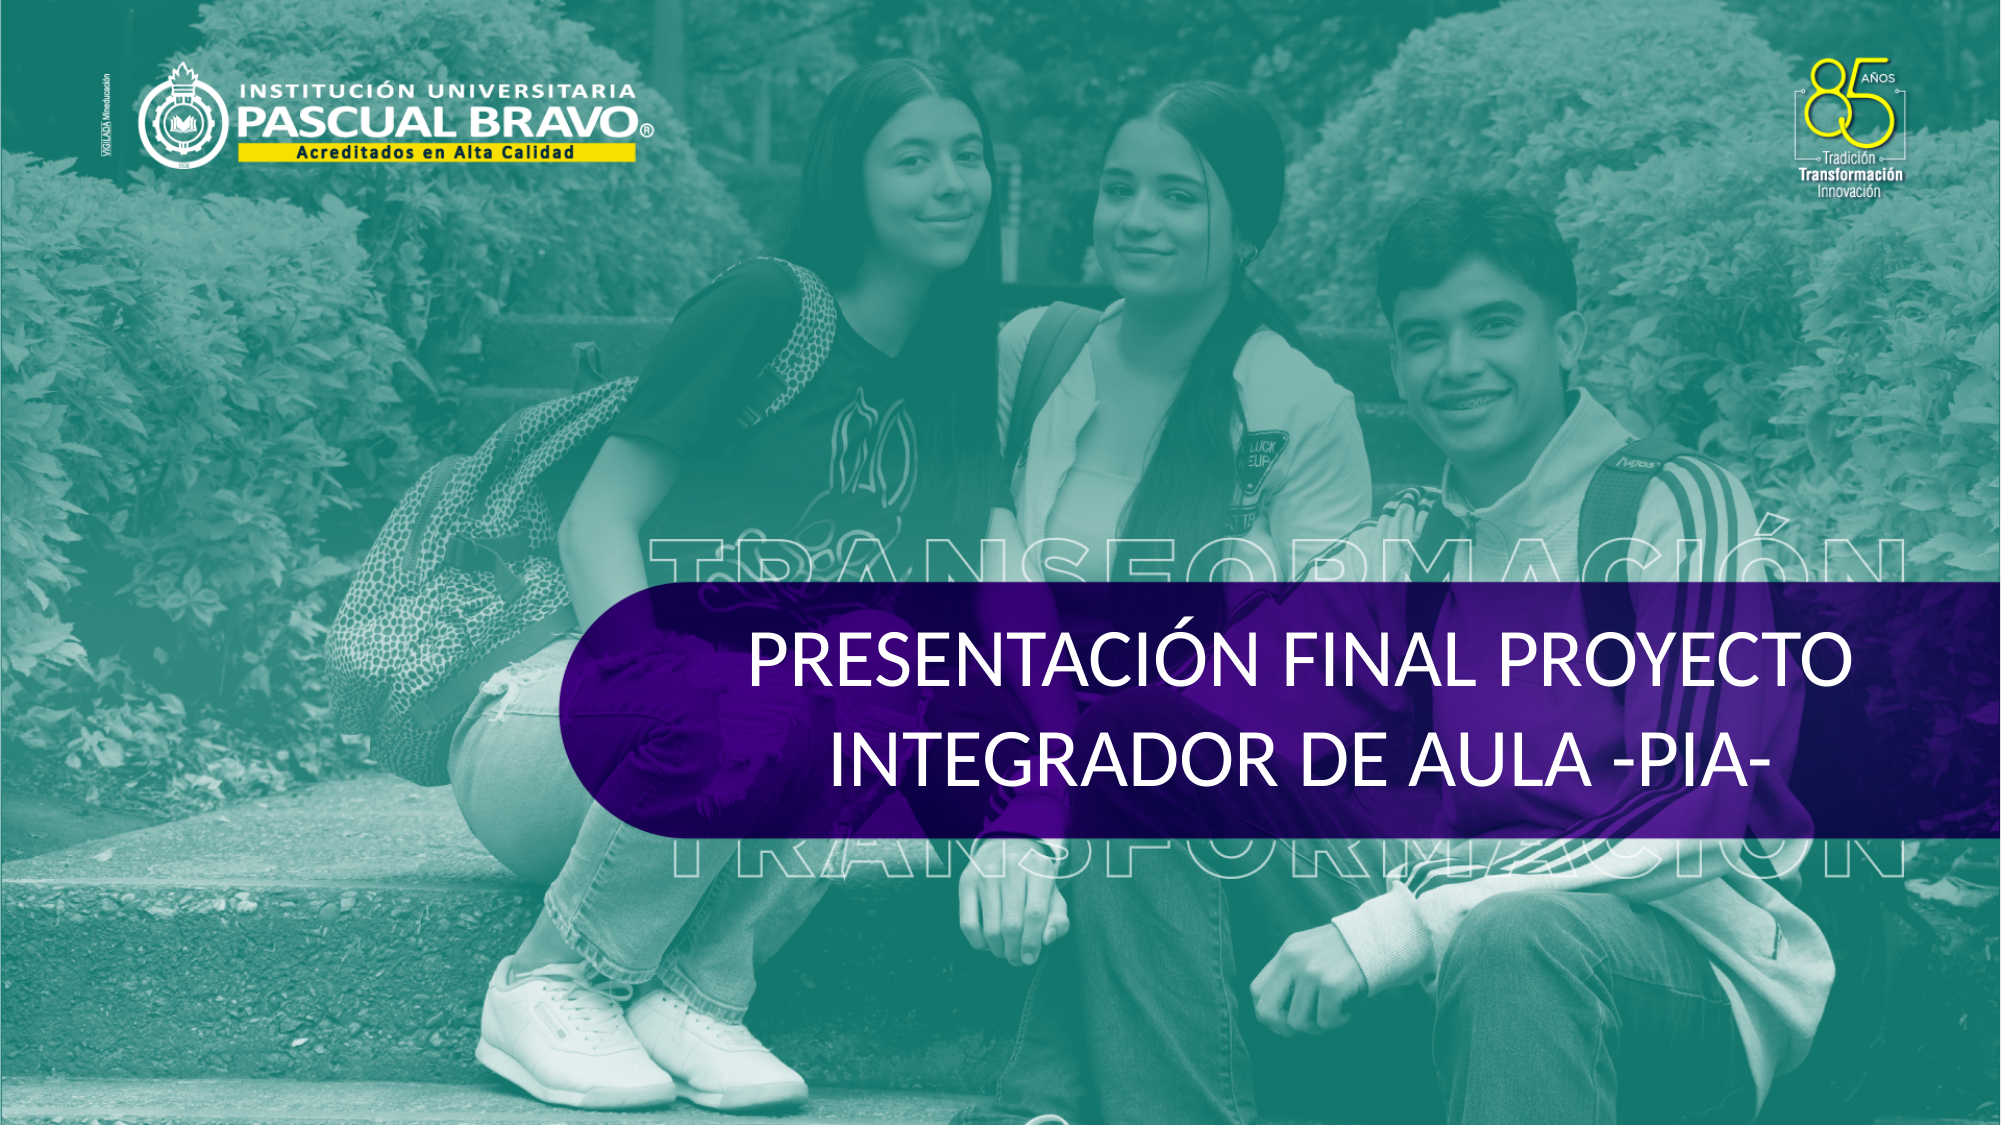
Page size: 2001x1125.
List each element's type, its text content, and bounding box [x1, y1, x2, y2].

text_box PRESENTACIÓN FINAL PROYECTO INTEGRADOR DE AULA -PIA- [586, 595, 2000, 811]
picture [0, 0, 2001, 1125]
